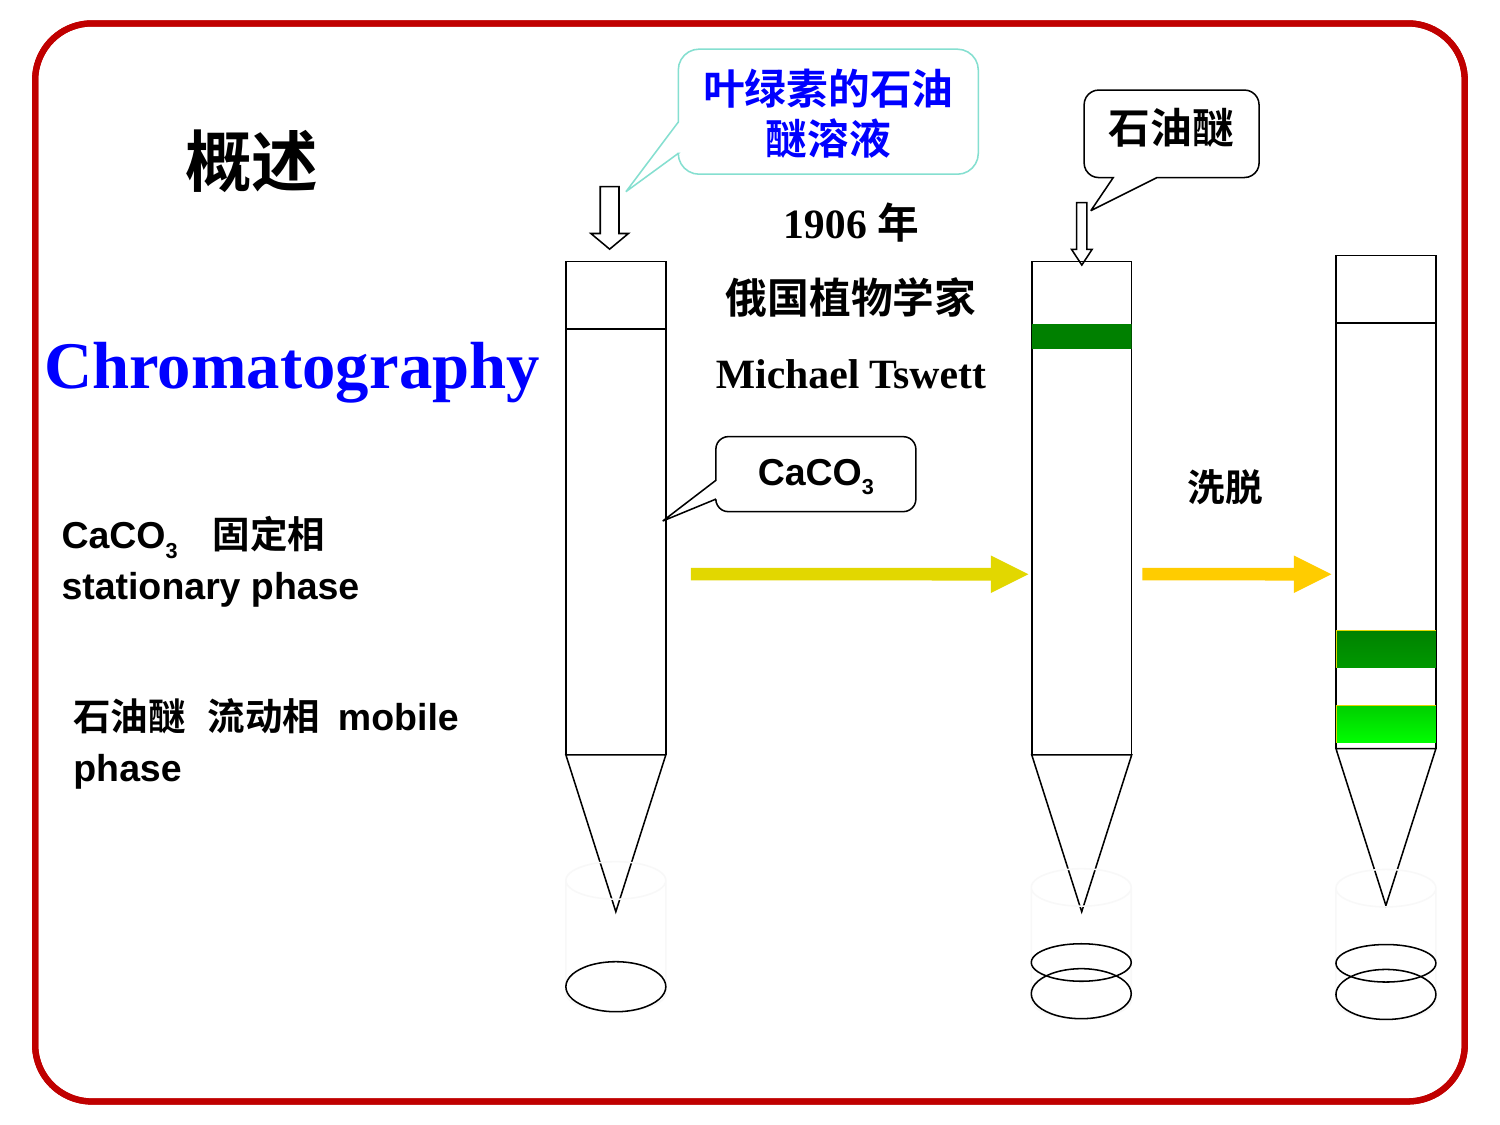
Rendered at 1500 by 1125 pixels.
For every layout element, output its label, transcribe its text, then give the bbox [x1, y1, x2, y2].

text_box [1031, 261, 1132, 868]
text_box 用涂有固定相的薄层板代替滤纸进行分离分析 [679, 163, 985, 262]
text_box CaCO3 固定相 stationary phase [46, 503, 522, 615]
text_box [1142, 568, 1328, 581]
text_box [690, 568, 1026, 581]
text_box Chromatography [29, 314, 558, 409]
text_box CaCO3 [673, 436, 916, 517]
text_box 1906年 俄国植物学家 Michael Tswett [679, 163, 1023, 404]
text_box 概述 [151, 112, 352, 208]
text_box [1335, 869, 1437, 1020]
text_box 洗脱 [1154, 456, 1297, 516]
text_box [565, 261, 667, 1012]
text_box 石油醚 流动相 mobile phase [58, 685, 534, 797]
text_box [1071, 89, 1260, 266]
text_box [1031, 868, 1132, 1019]
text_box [1335, 255, 1437, 869]
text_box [590, 48, 979, 250]
